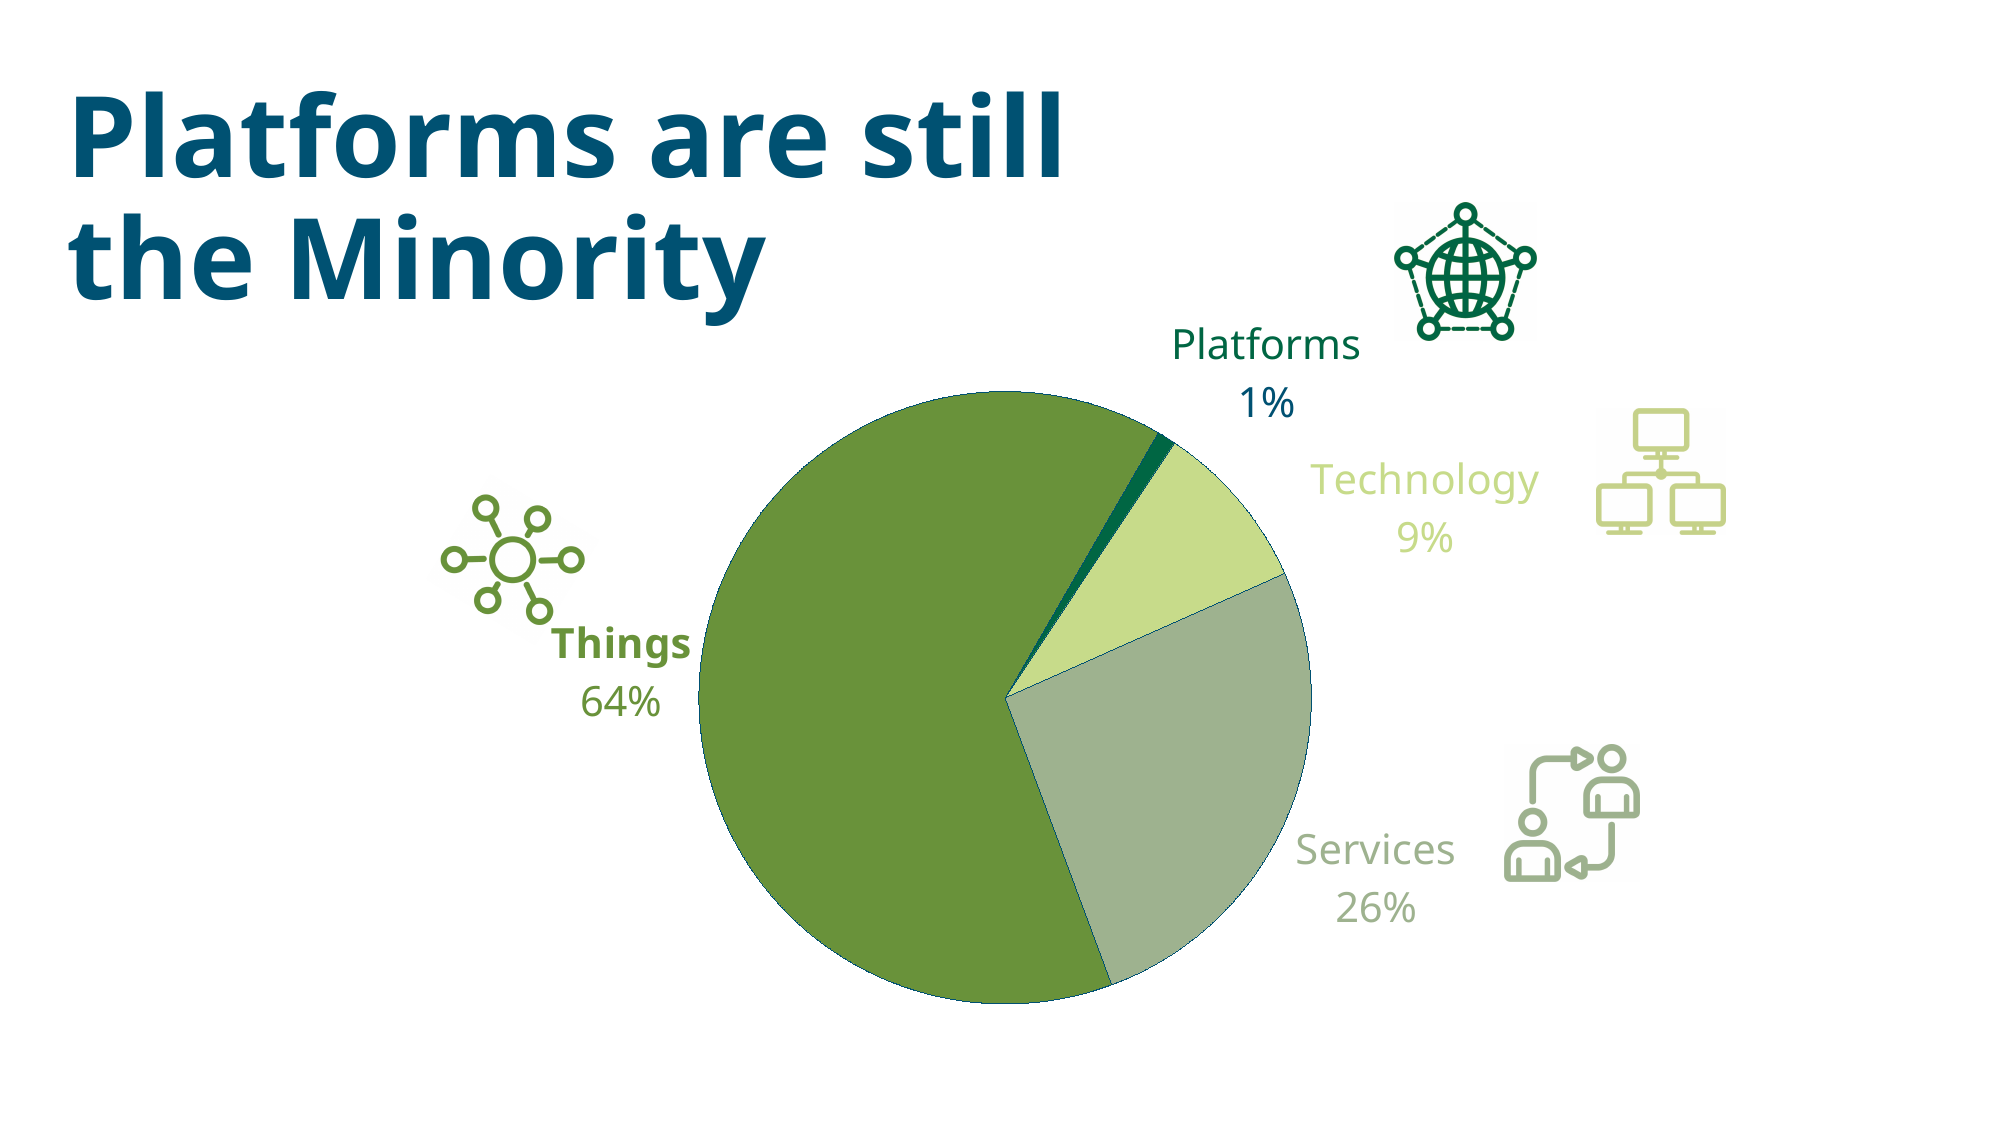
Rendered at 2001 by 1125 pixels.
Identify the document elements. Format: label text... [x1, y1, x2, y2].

picture [1393, 201, 1538, 341]
picture [449, 498, 576, 622]
picture [1595, 408, 1726, 535]
text_box Platforms are still the Minority [51, 167, 1726, 237]
picture [1504, 744, 1640, 883]
chart [393, 277, 1665, 1037]
